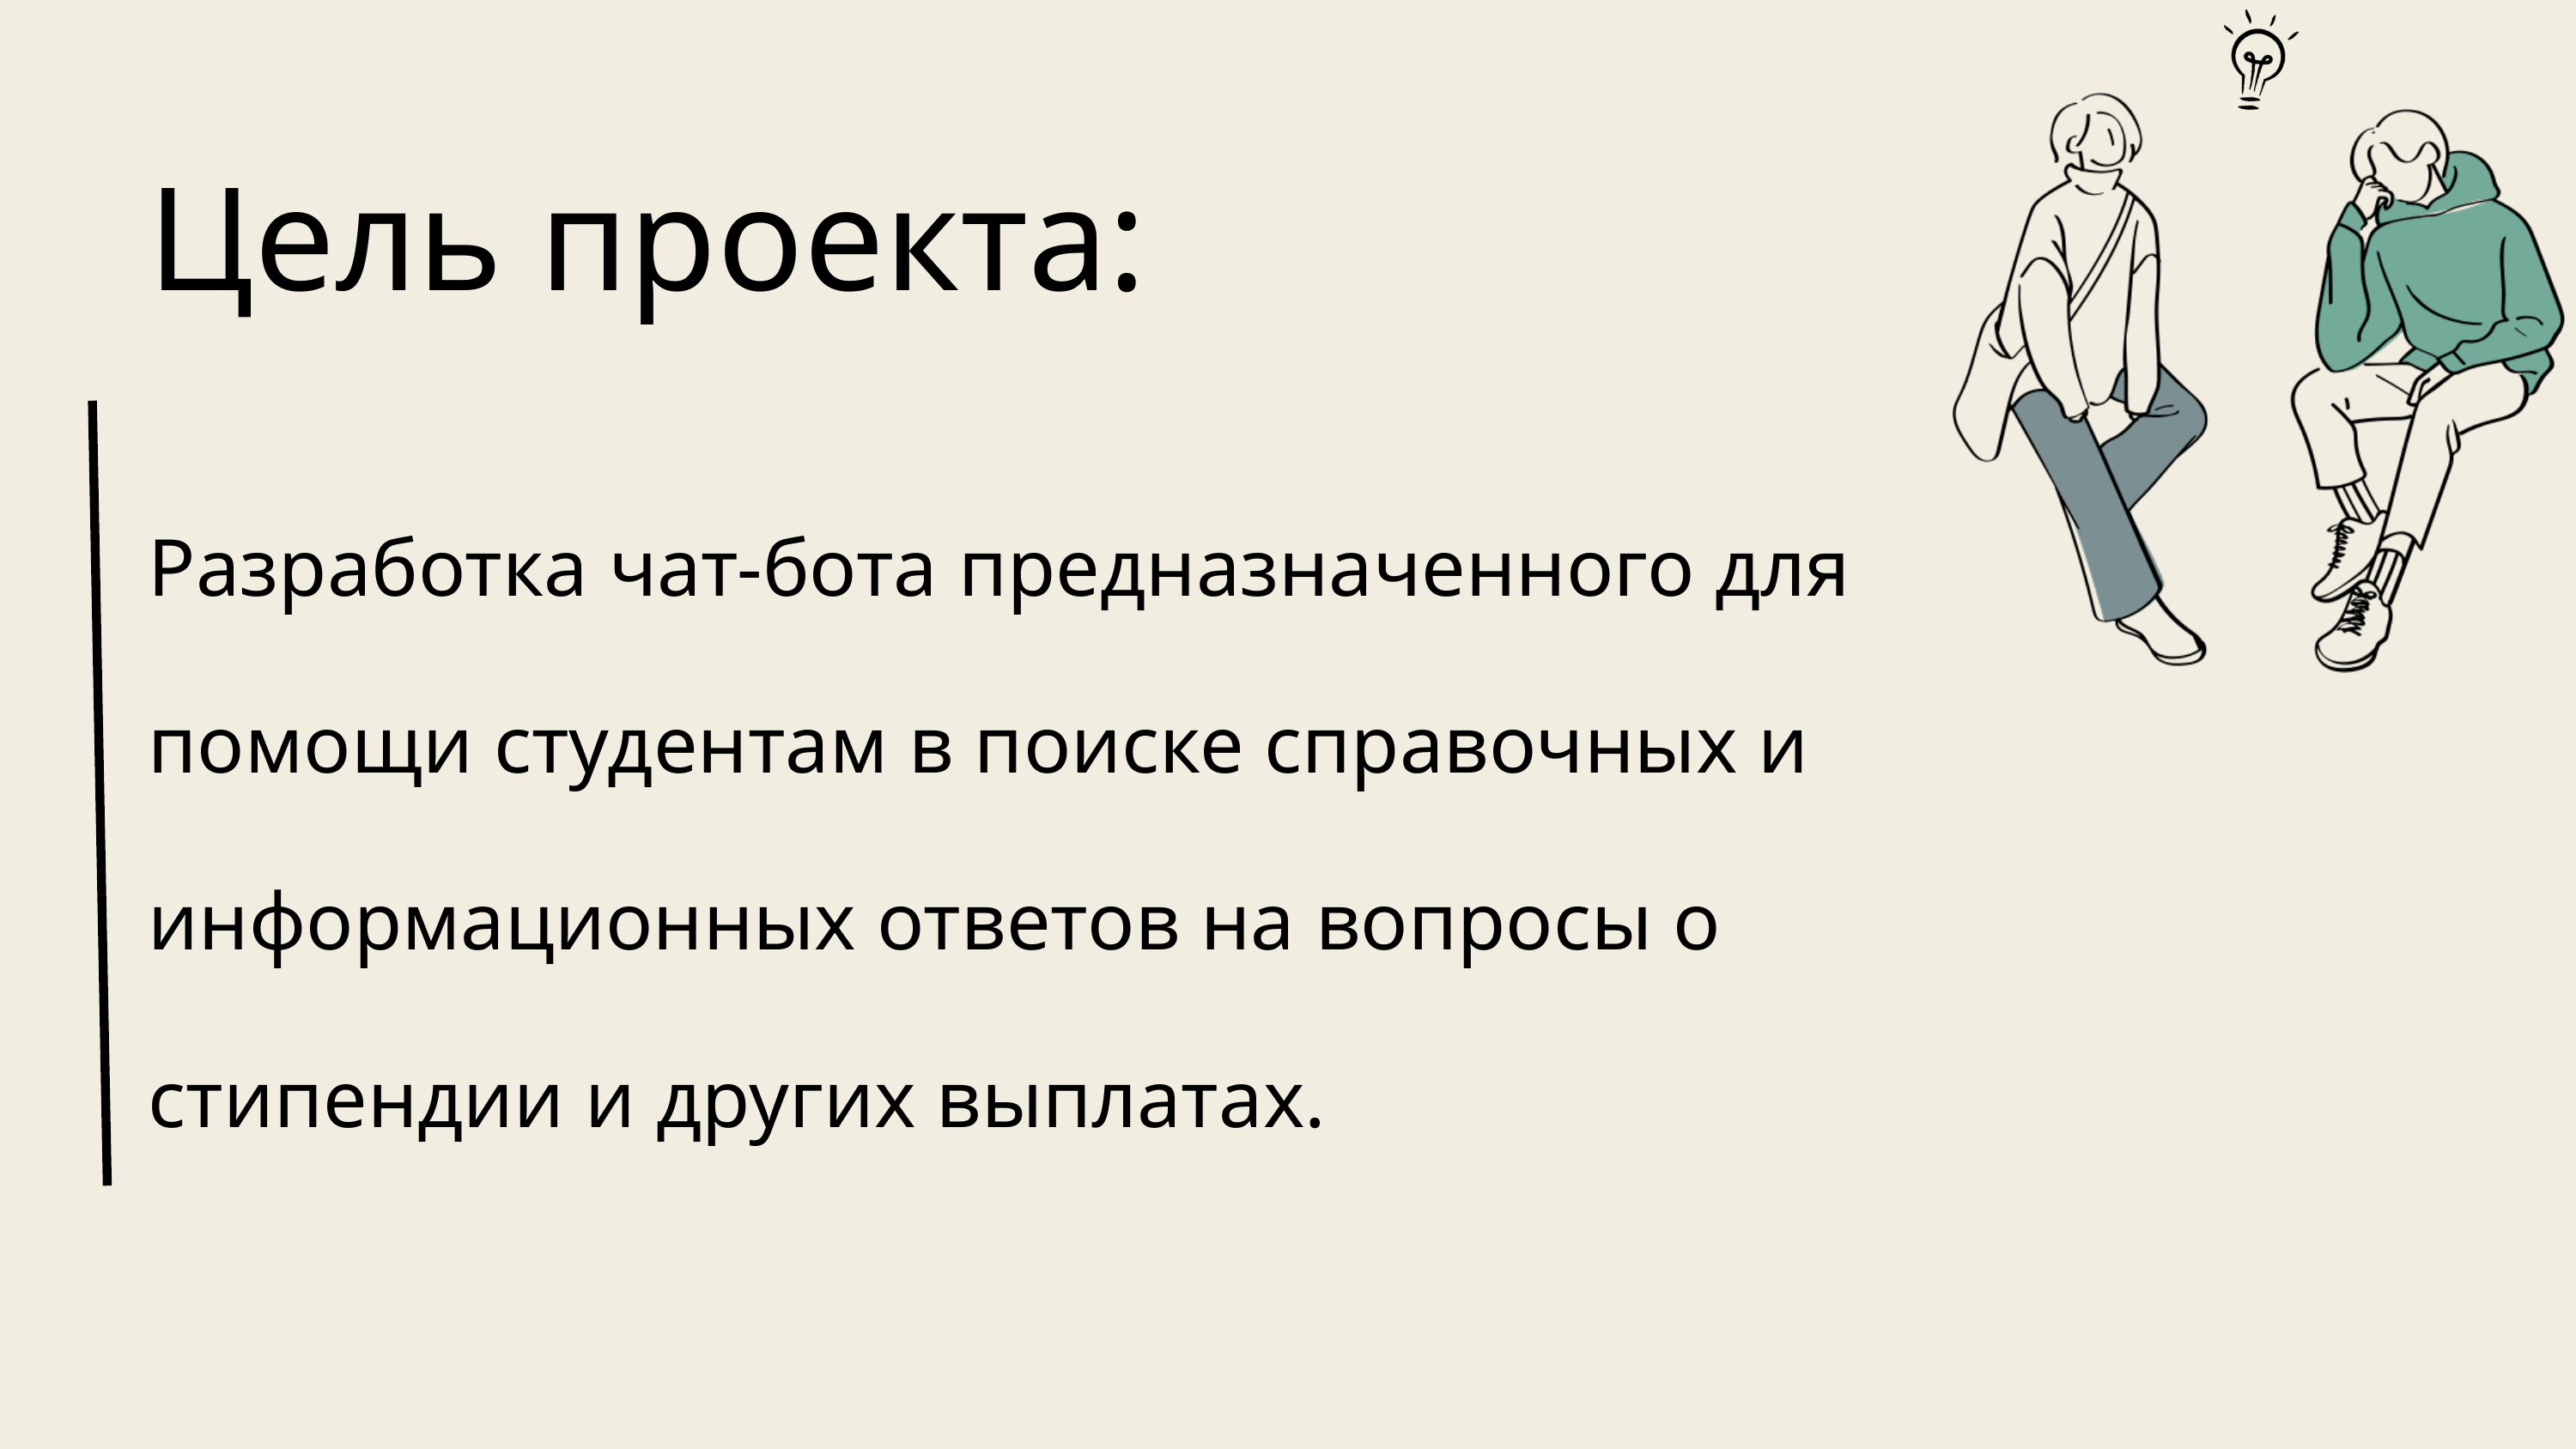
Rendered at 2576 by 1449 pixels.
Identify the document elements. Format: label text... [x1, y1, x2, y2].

text_box Цель проекта: [148, 142, 1716, 319]
text_box Разработка чат-бота предназначенного для помощи студентам в поиске справочных и информационных ответов на вопросы о стипендии и других выплатах. [148, 434, 2082, 1143]
picture [1952, 6, 2566, 673]
